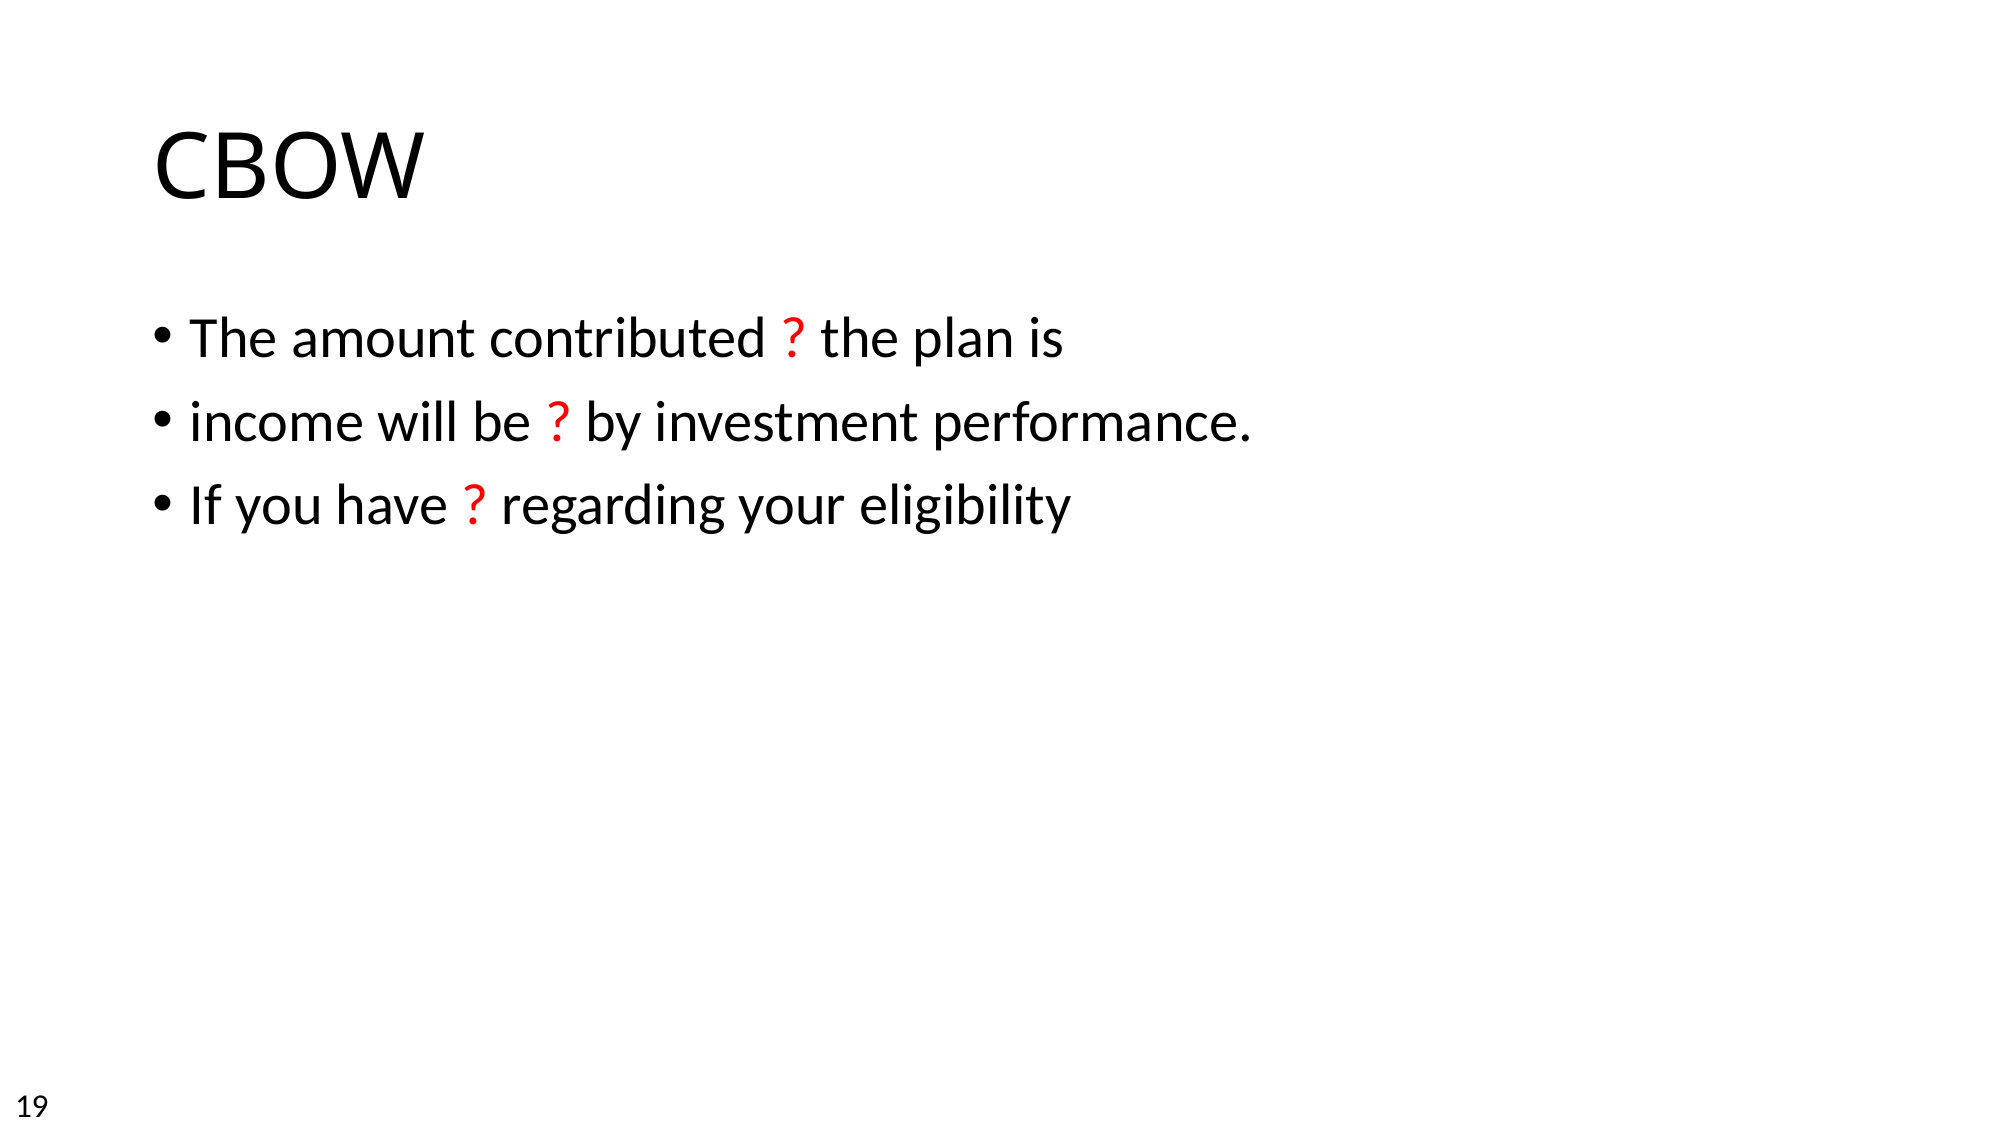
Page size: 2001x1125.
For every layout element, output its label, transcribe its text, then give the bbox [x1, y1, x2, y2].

list The amount contributed ? the plan is income will be ? by investment performance. If you have ? regarding your eligibility [137, 299, 1863, 1014]
title CBOW [137, 59, 1863, 278]
